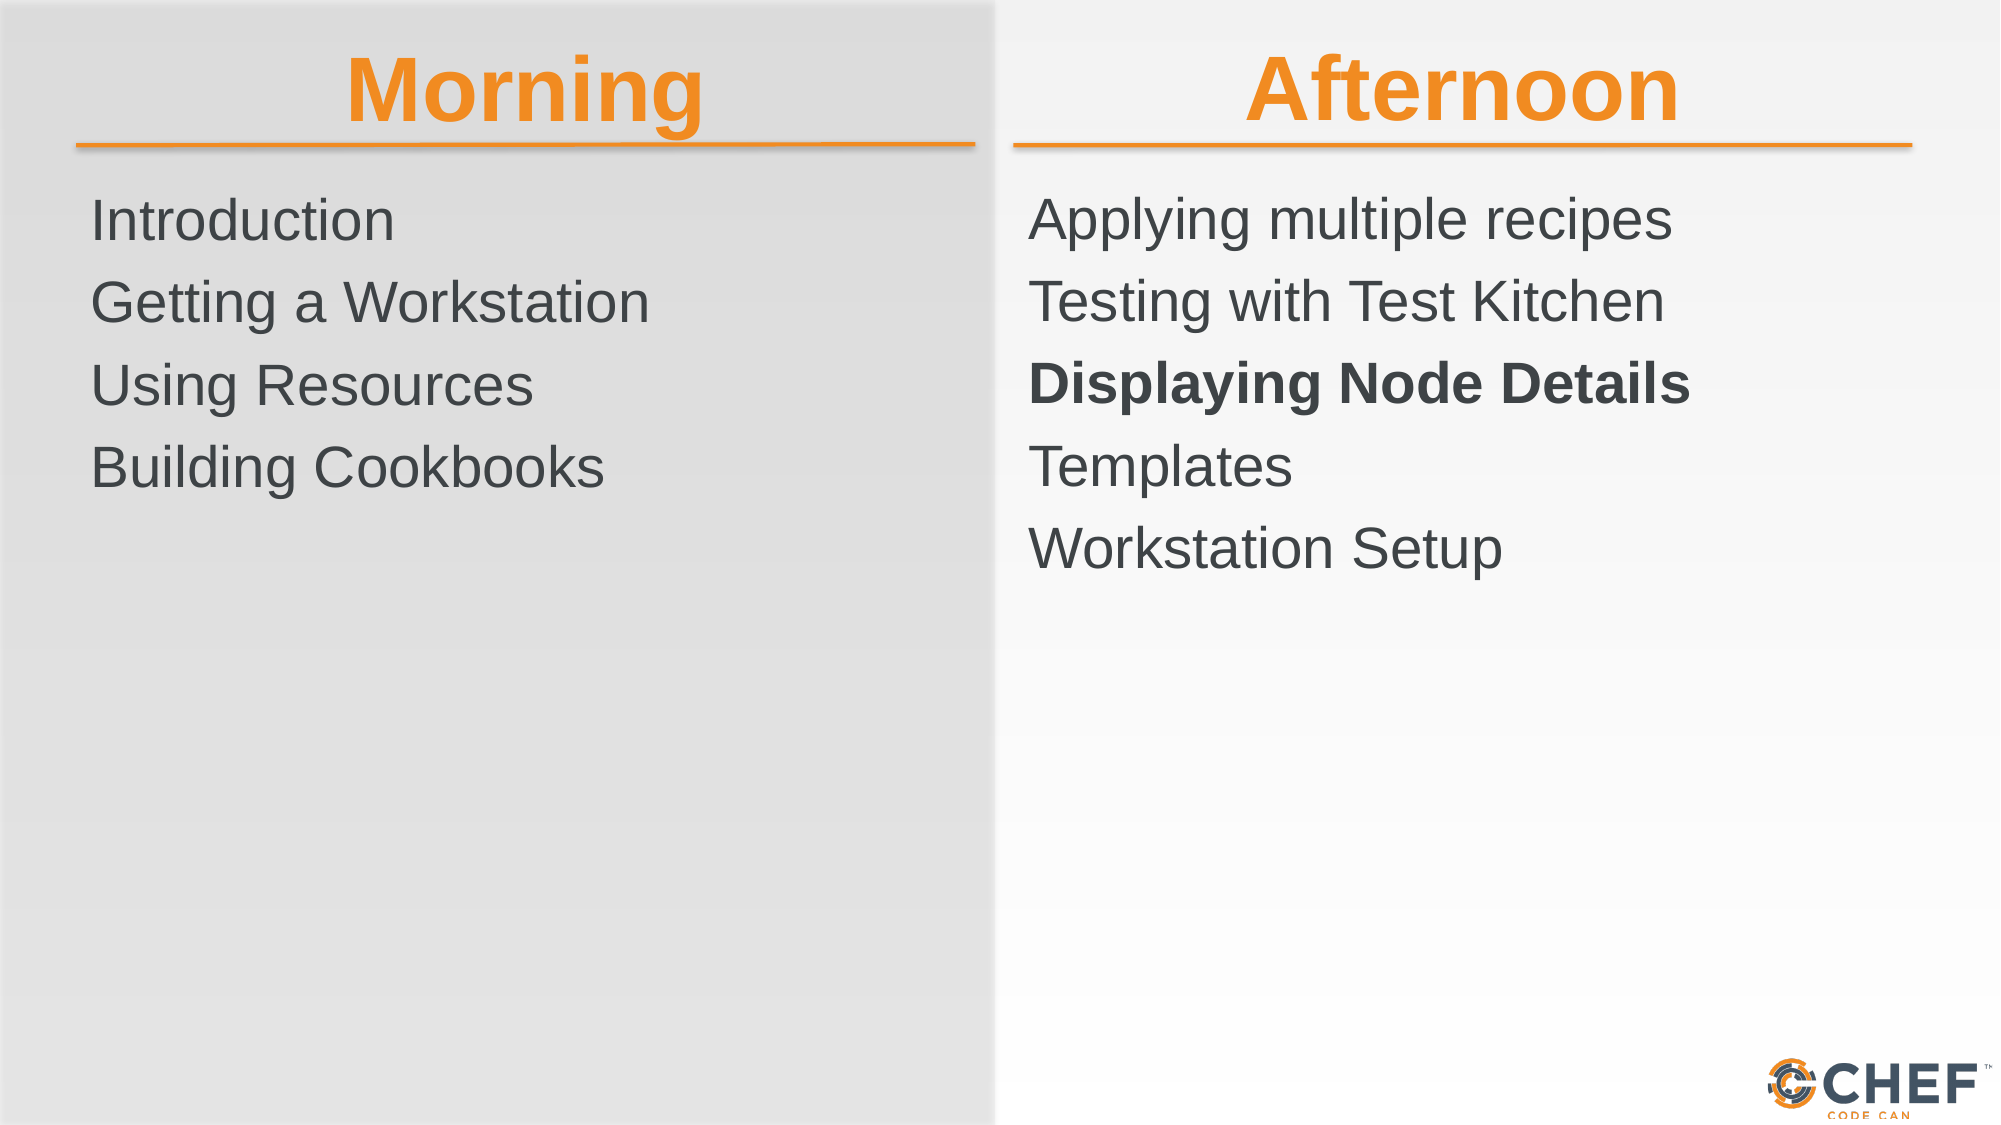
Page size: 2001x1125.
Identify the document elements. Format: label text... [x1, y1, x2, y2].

list Introduction Getting a Workstation Using Resources Building Cookbooks [75, 167, 975, 1036]
list Morning [72, 32, 981, 136]
list Applying multiple recipes Testing with Test Kitchen Displaying Node Details Templates Workstation Setup [1013, 165, 1913, 1036]
list Afternoon [1009, 31, 1917, 135]
